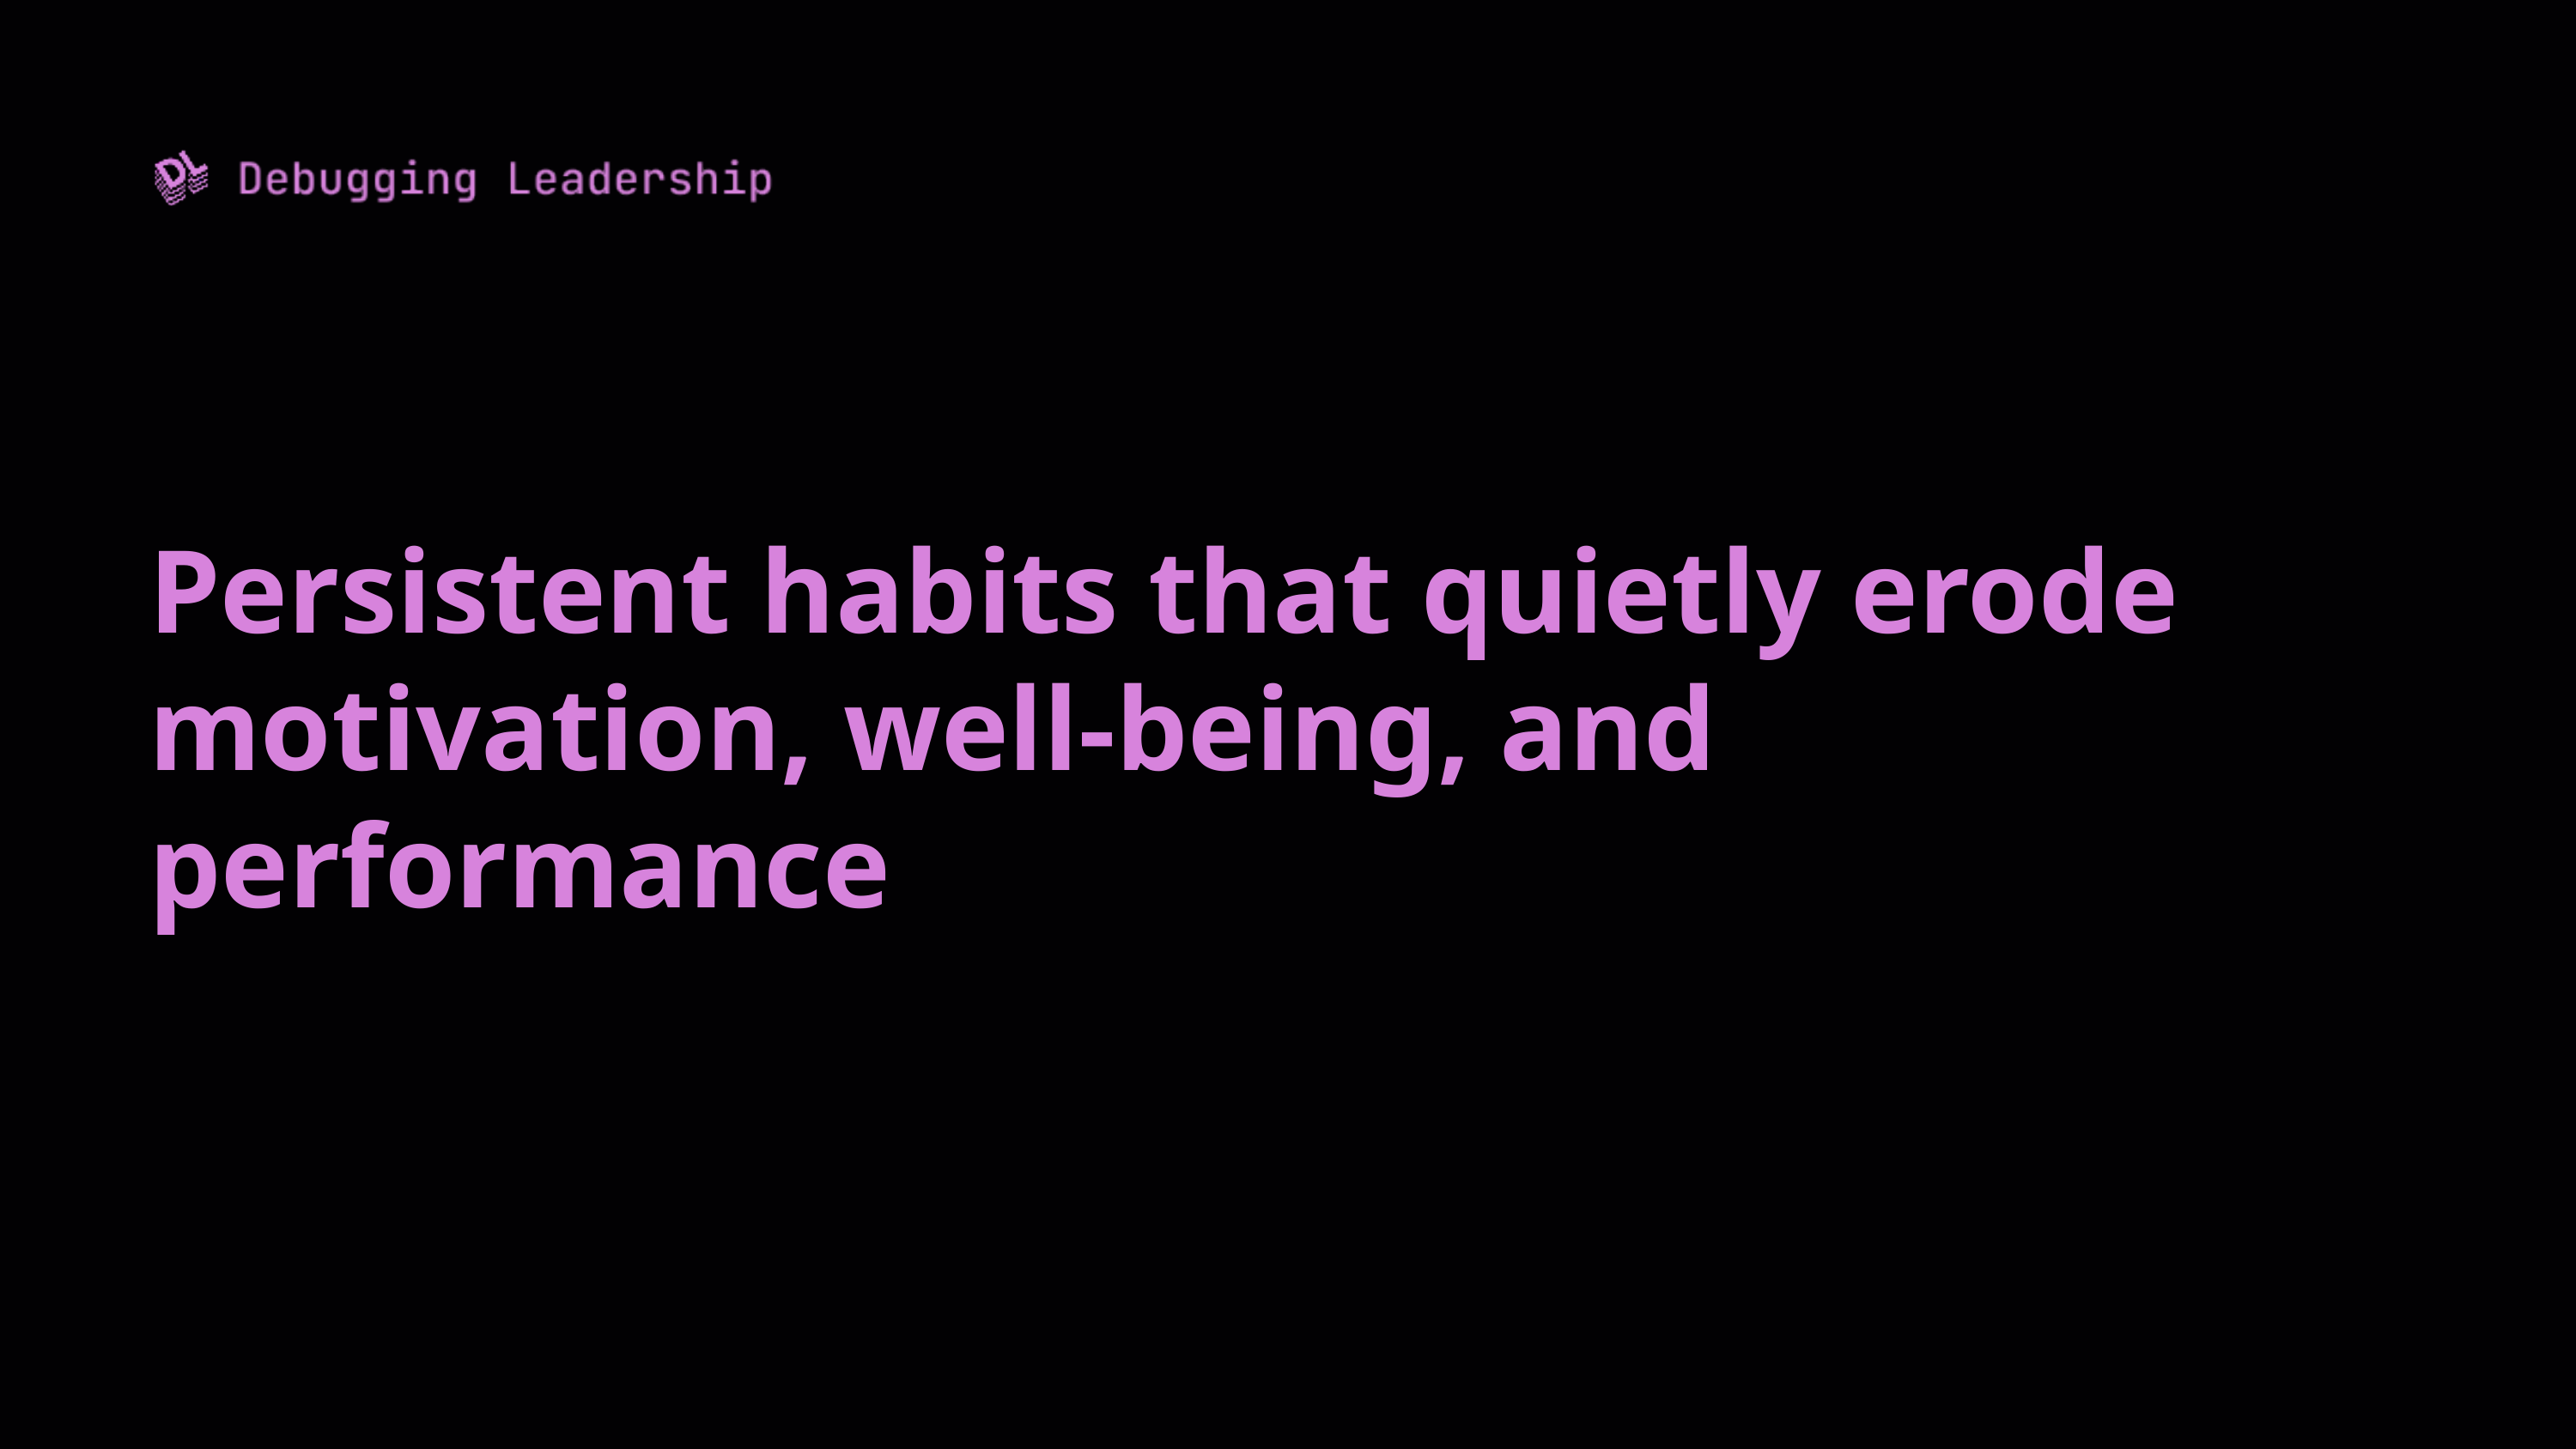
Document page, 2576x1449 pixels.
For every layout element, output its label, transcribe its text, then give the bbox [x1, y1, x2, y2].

text_box [144, 144, 775, 215]
text_box Persistent habits that quietly erode motivation, well-being, and performance [149, 518, 2432, 931]
